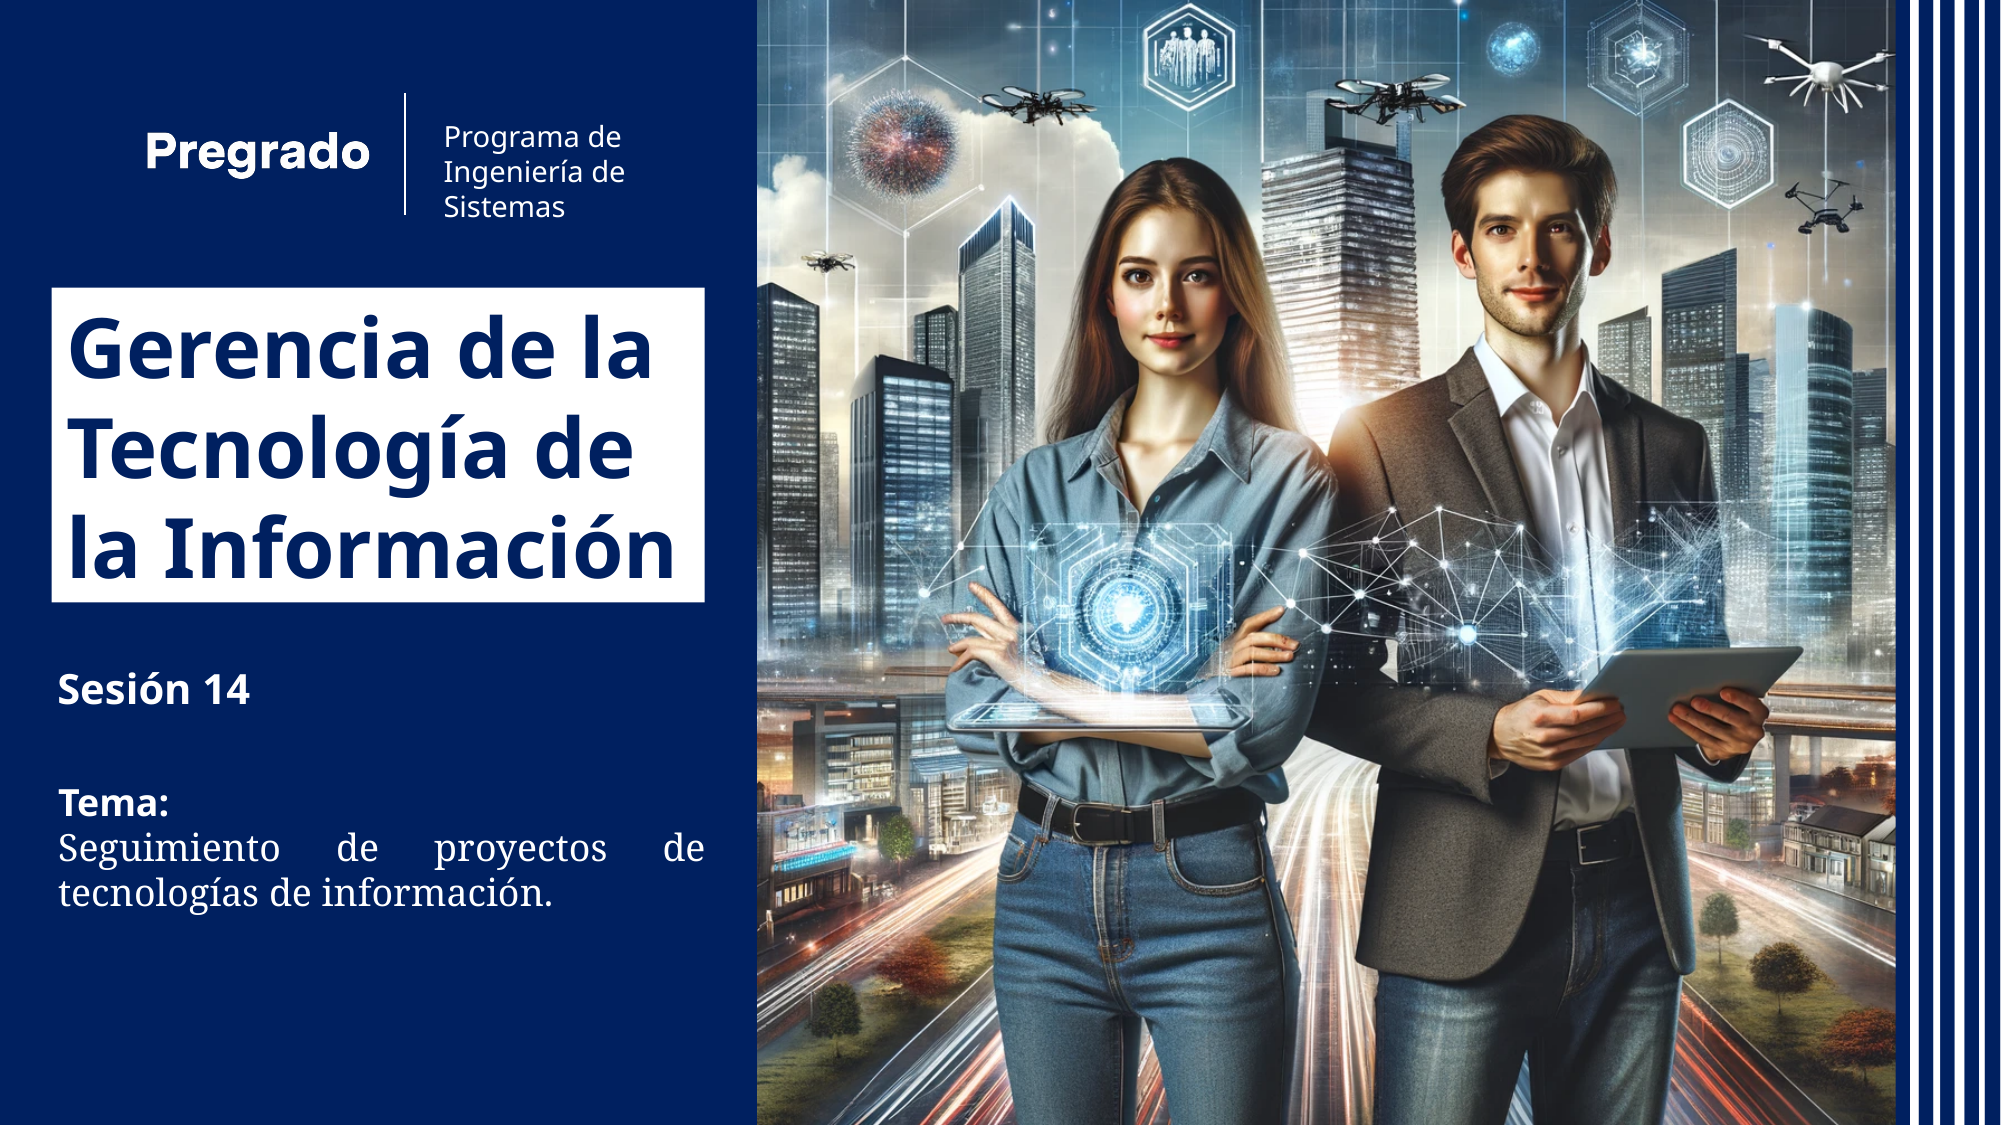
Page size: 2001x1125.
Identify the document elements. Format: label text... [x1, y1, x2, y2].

text_box Programa de Ingeniería de Sistemas [428, 110, 687, 231]
picture [133, 115, 387, 193]
text_box Gerencia de la Tecnología de la Información [51, 287, 705, 603]
picture [757, 0, 1895, 1125]
text_box Sesión 14 [42, 655, 300, 721]
text_box Tema: Seguimiento de proyectos de tecnologías de información. [43, 771, 721, 921]
